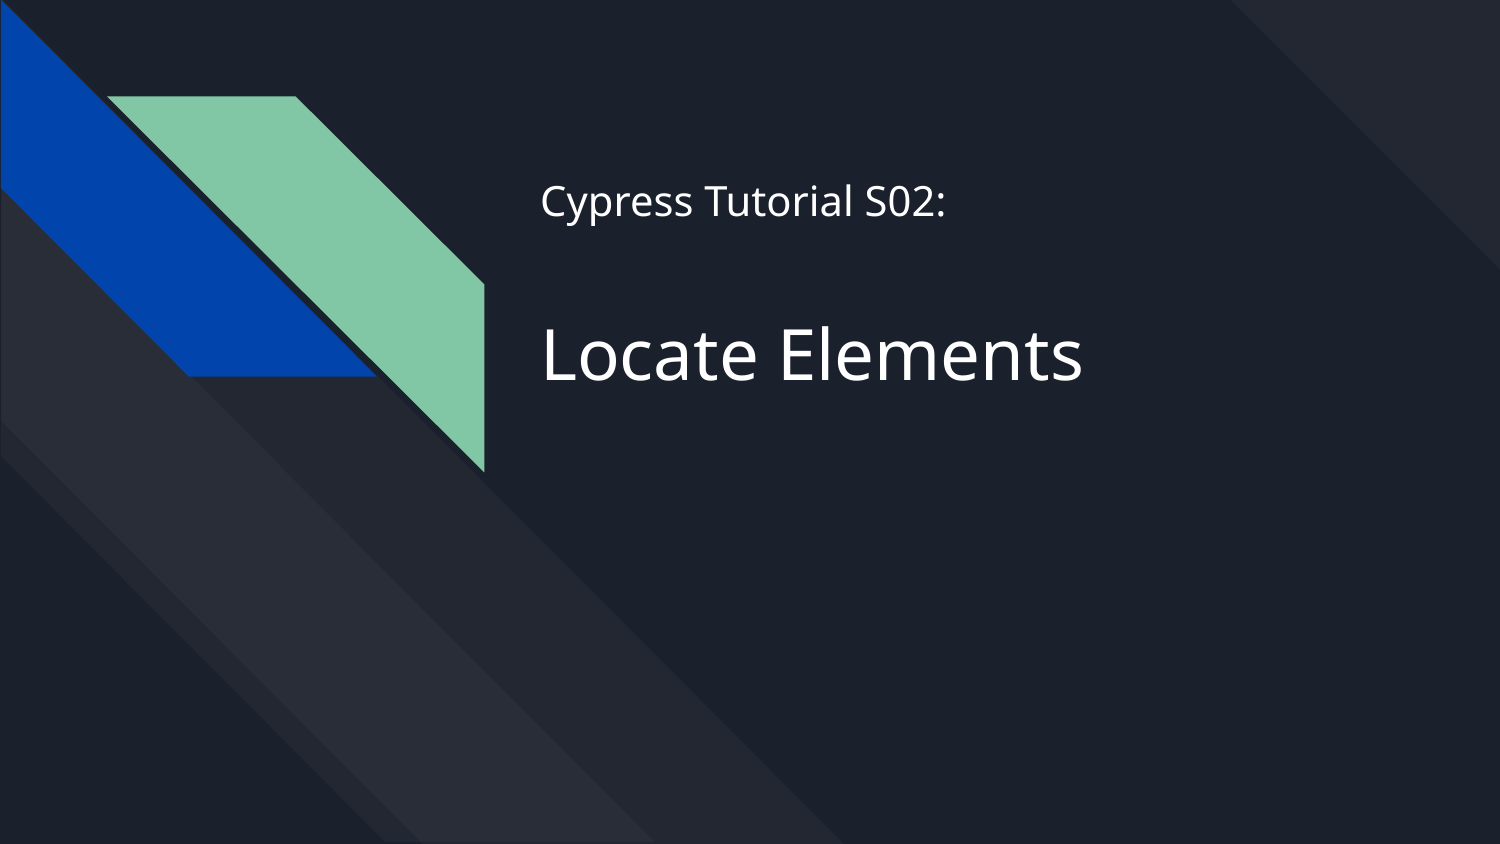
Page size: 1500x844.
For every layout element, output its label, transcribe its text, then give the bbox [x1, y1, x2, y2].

title Cypress Tutorial S02: Locate Elements [525, 160, 1500, 460]
